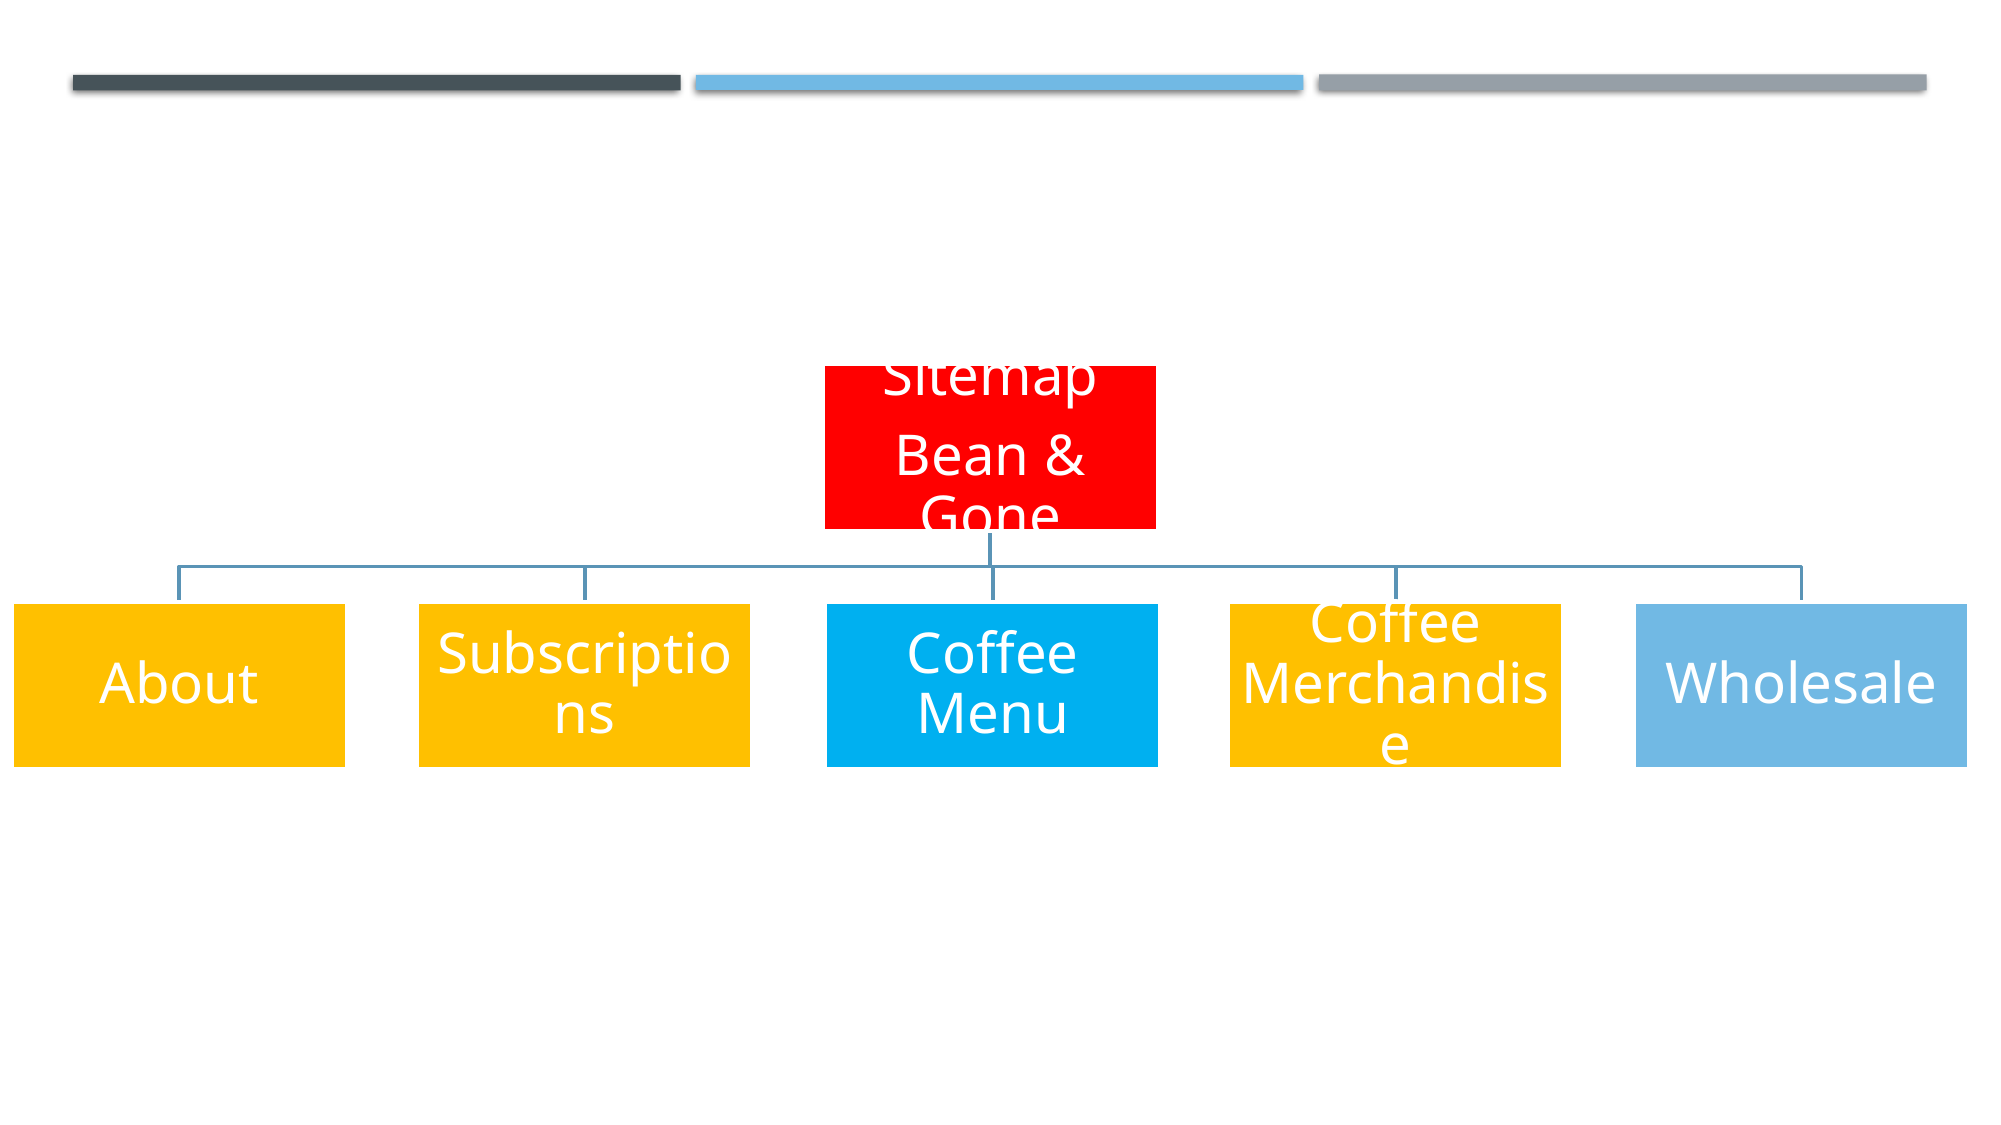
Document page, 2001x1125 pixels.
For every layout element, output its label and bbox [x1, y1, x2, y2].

text_box [11, 19, 1970, 1114]
